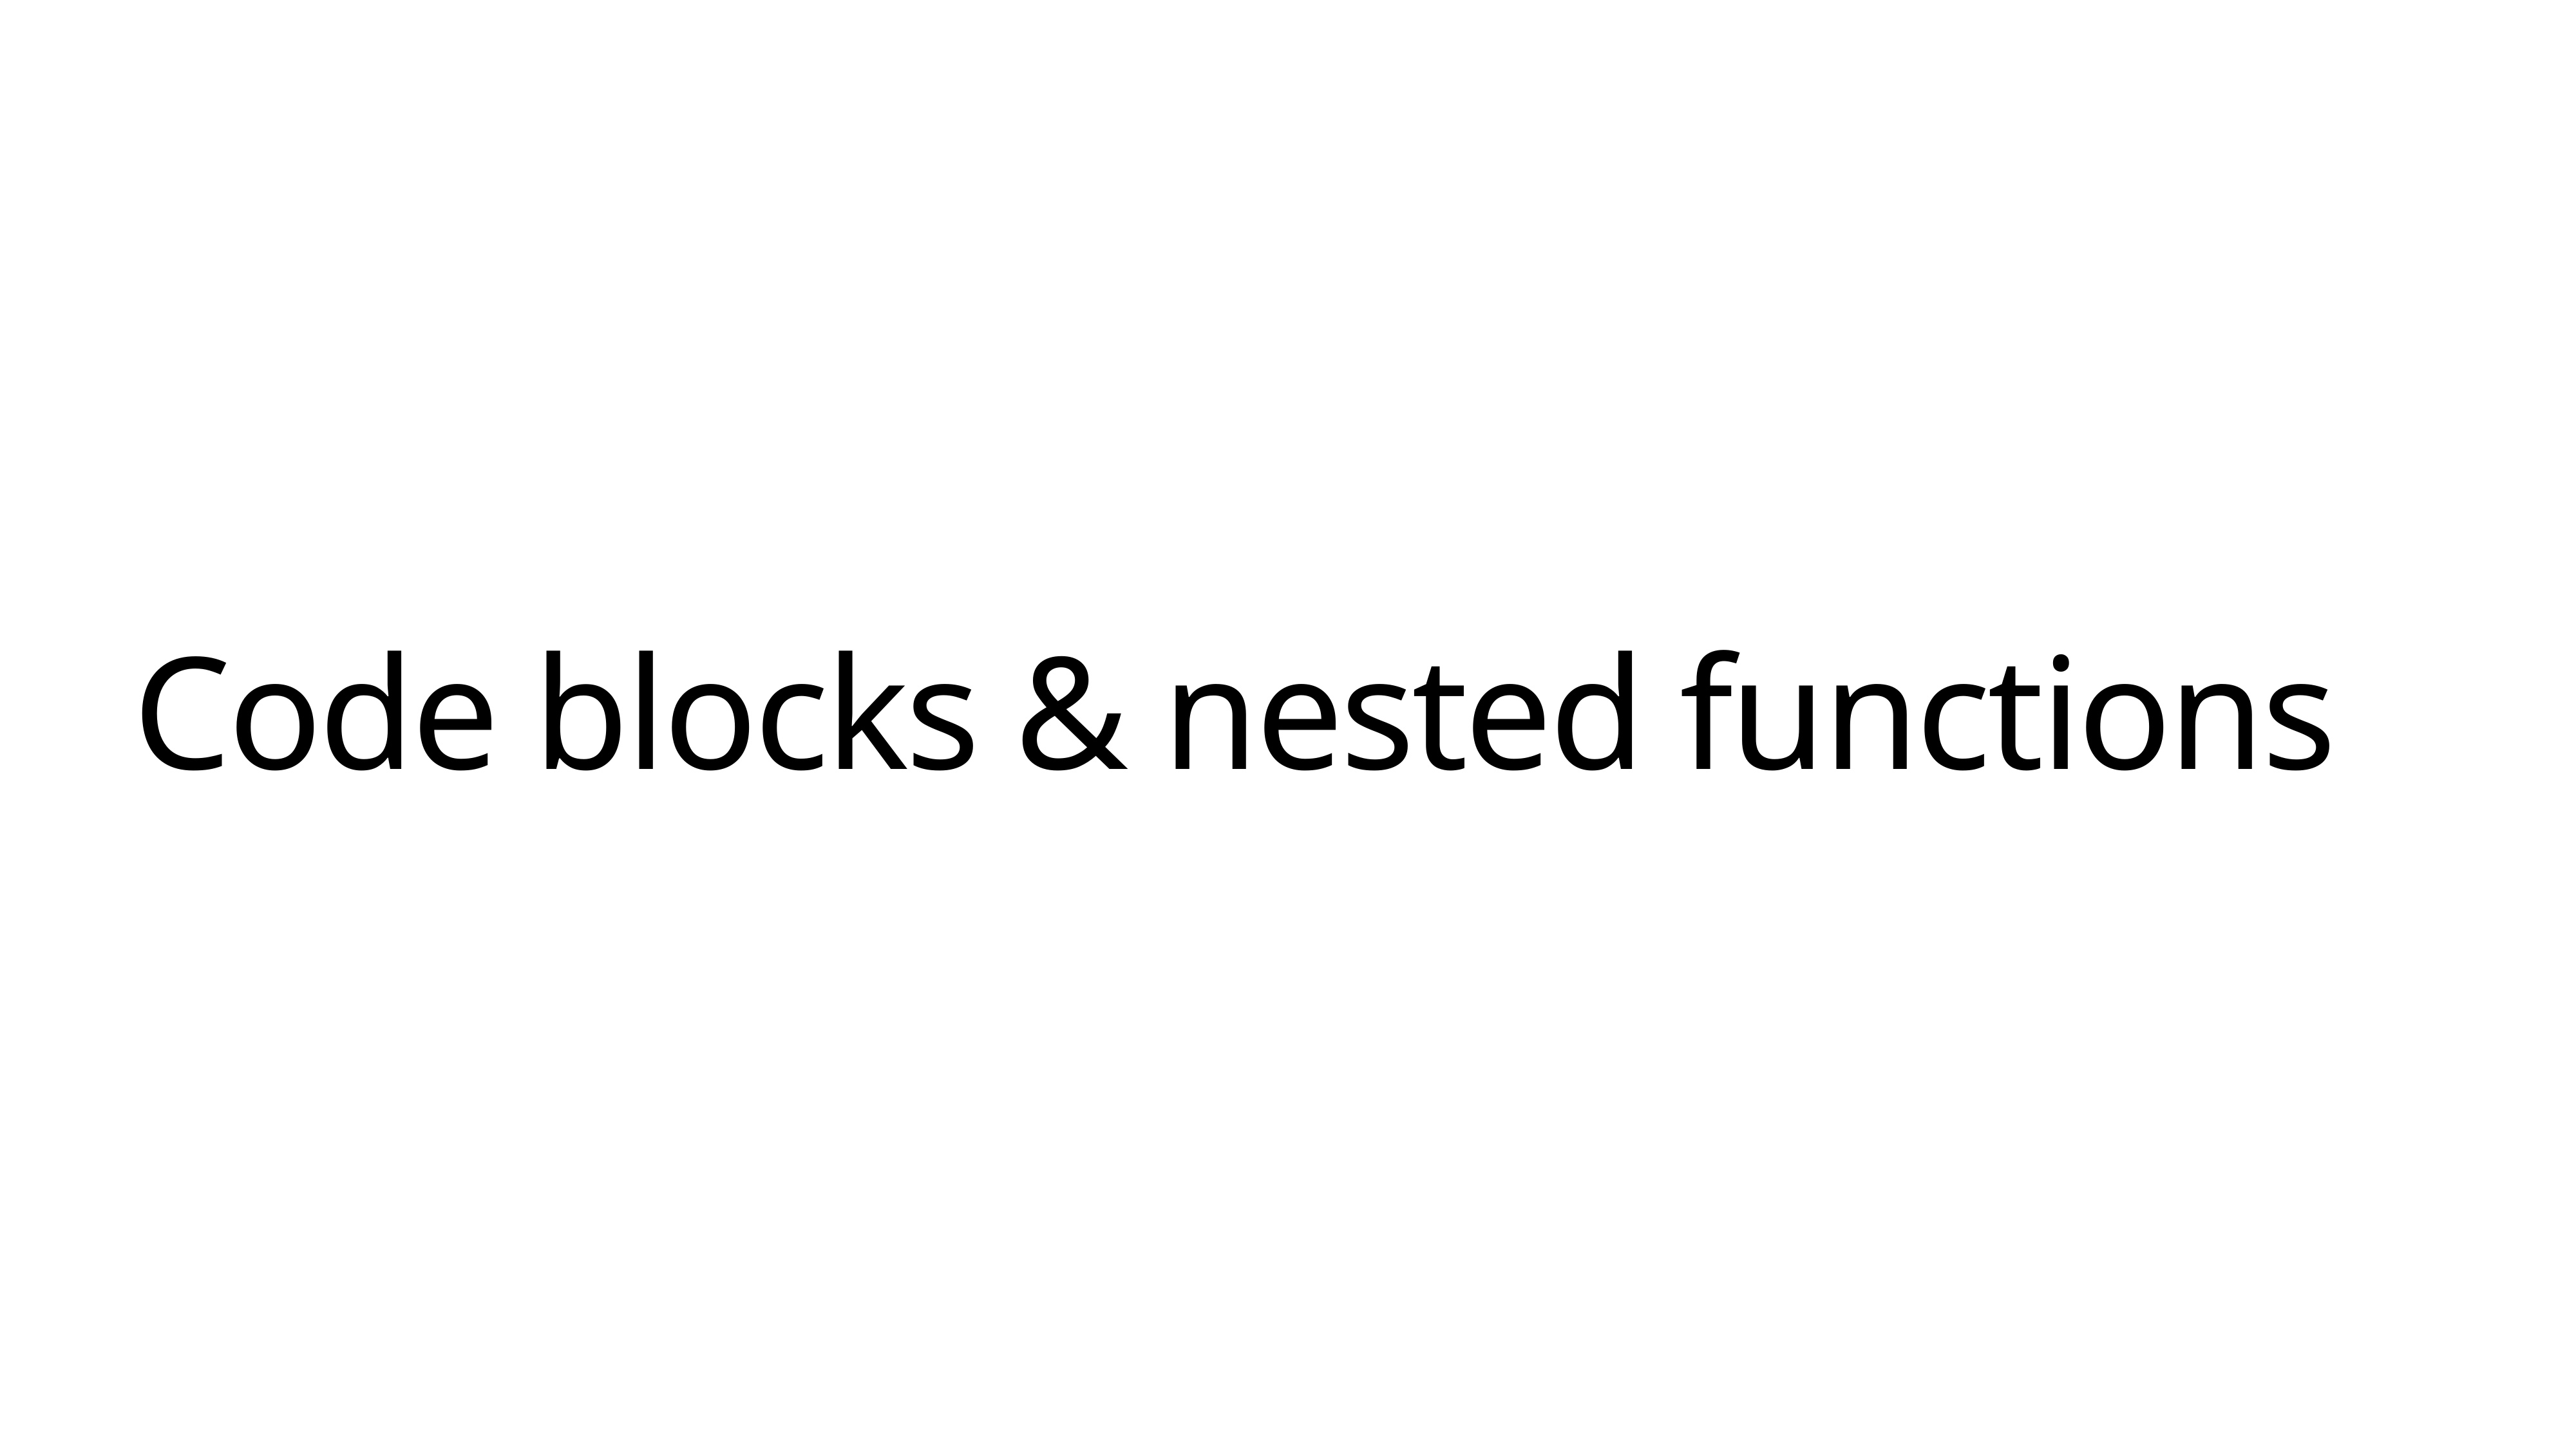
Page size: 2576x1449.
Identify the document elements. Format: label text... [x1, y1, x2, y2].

title Code blocks & nested functions [127, 478, 2449, 971]
